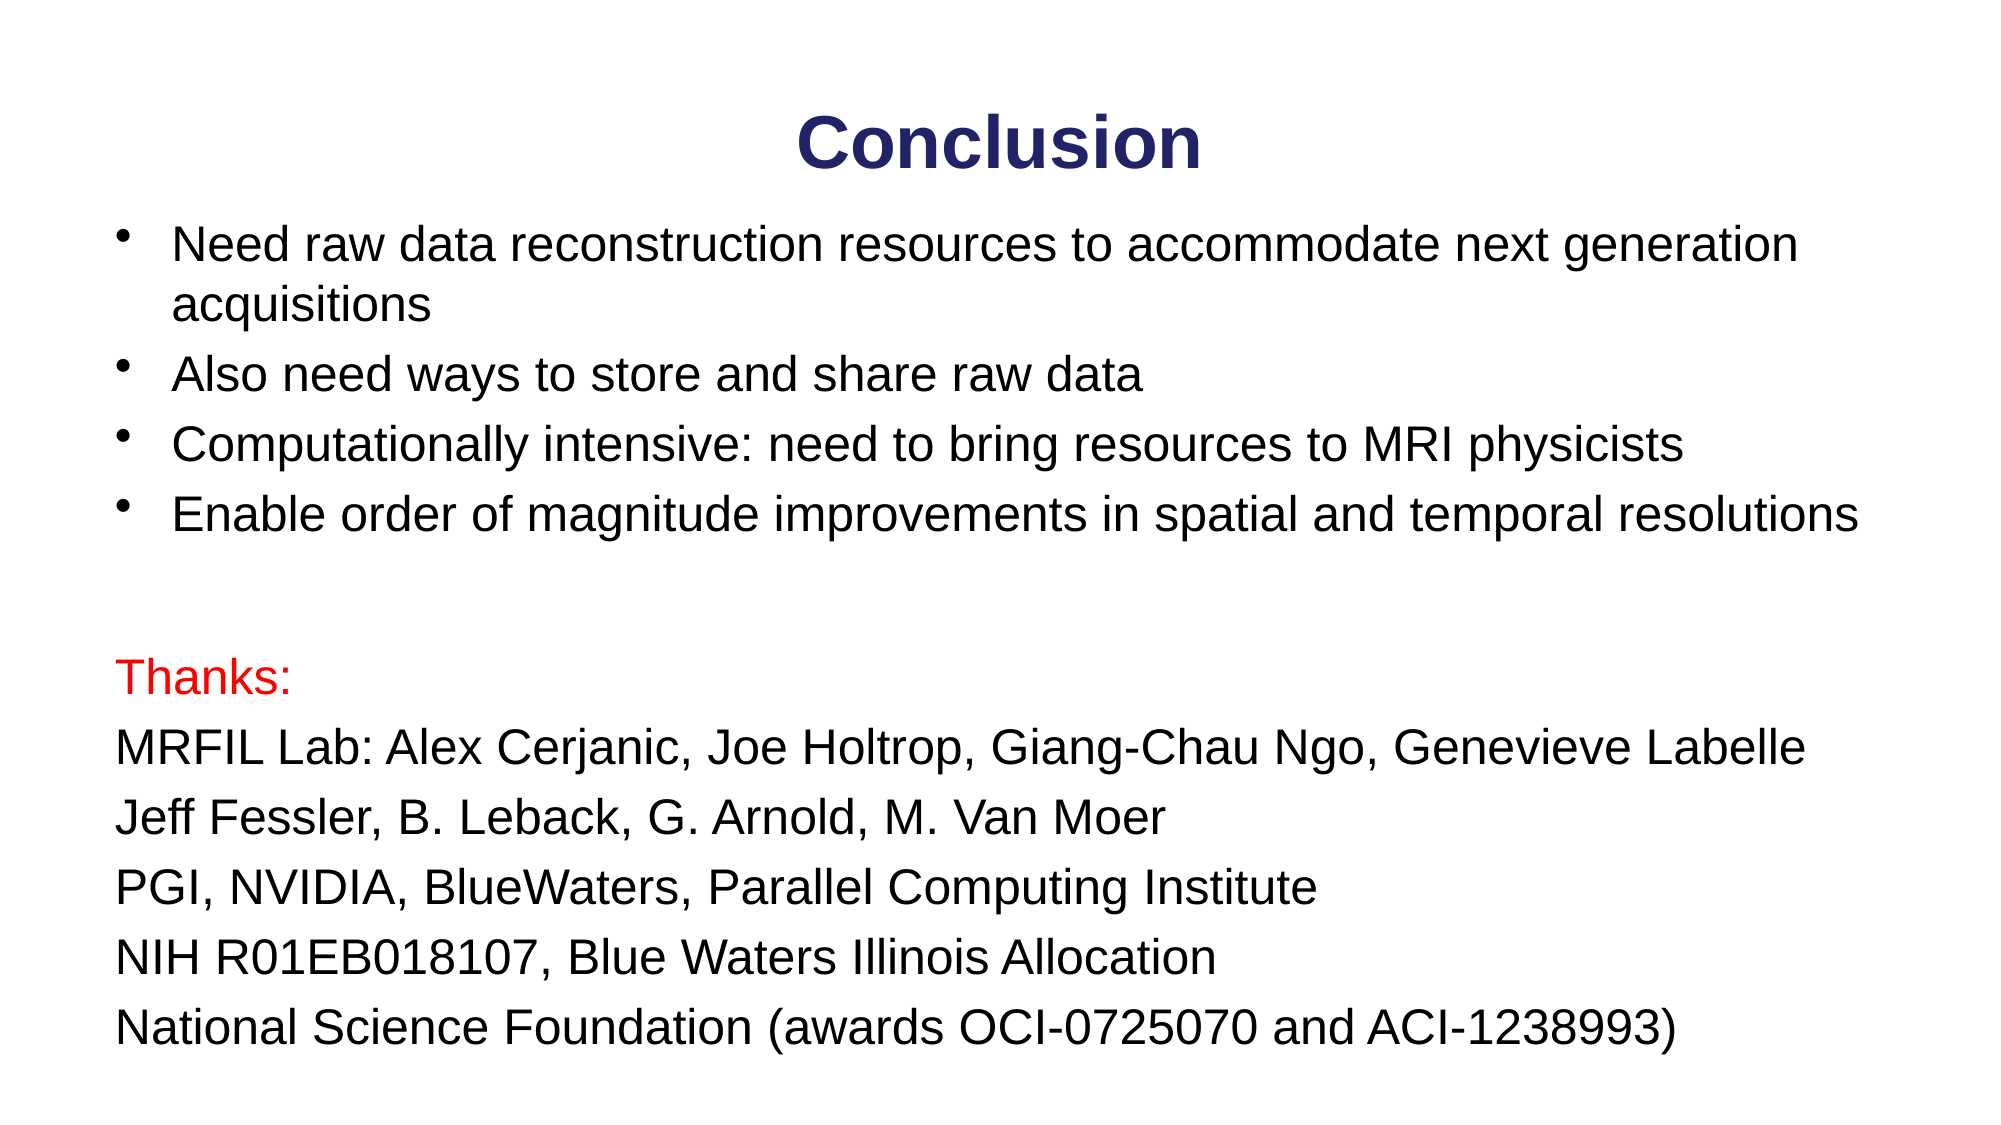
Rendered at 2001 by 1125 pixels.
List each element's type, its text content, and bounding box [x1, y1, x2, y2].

list Need raw data reconstruction resources to accommodate next generation acquisitions Also need ways to store and share raw data Computationally intensive: need to bring resources to MRI physicists Enable order of magnitude improvements in spatial and temporal resolutions Thanks: MRFIL Lab: Alex Cerjanic, Joe Holtrop, Giang-Chau Ngo, Genevieve Labelle Jeff Fessler, B. Leback, G. Arnold, M. Van Moer PGI, NVIDIA, BlueWaters, Parallel Computing Institute NIH R01EB018107, Blue Waters Illinois Allocation National Science Foundation (awards OCI-0725070 and ACI-1238993) [99, 203, 1901, 1006]
title Conclusion [99, 44, 1901, 203]
